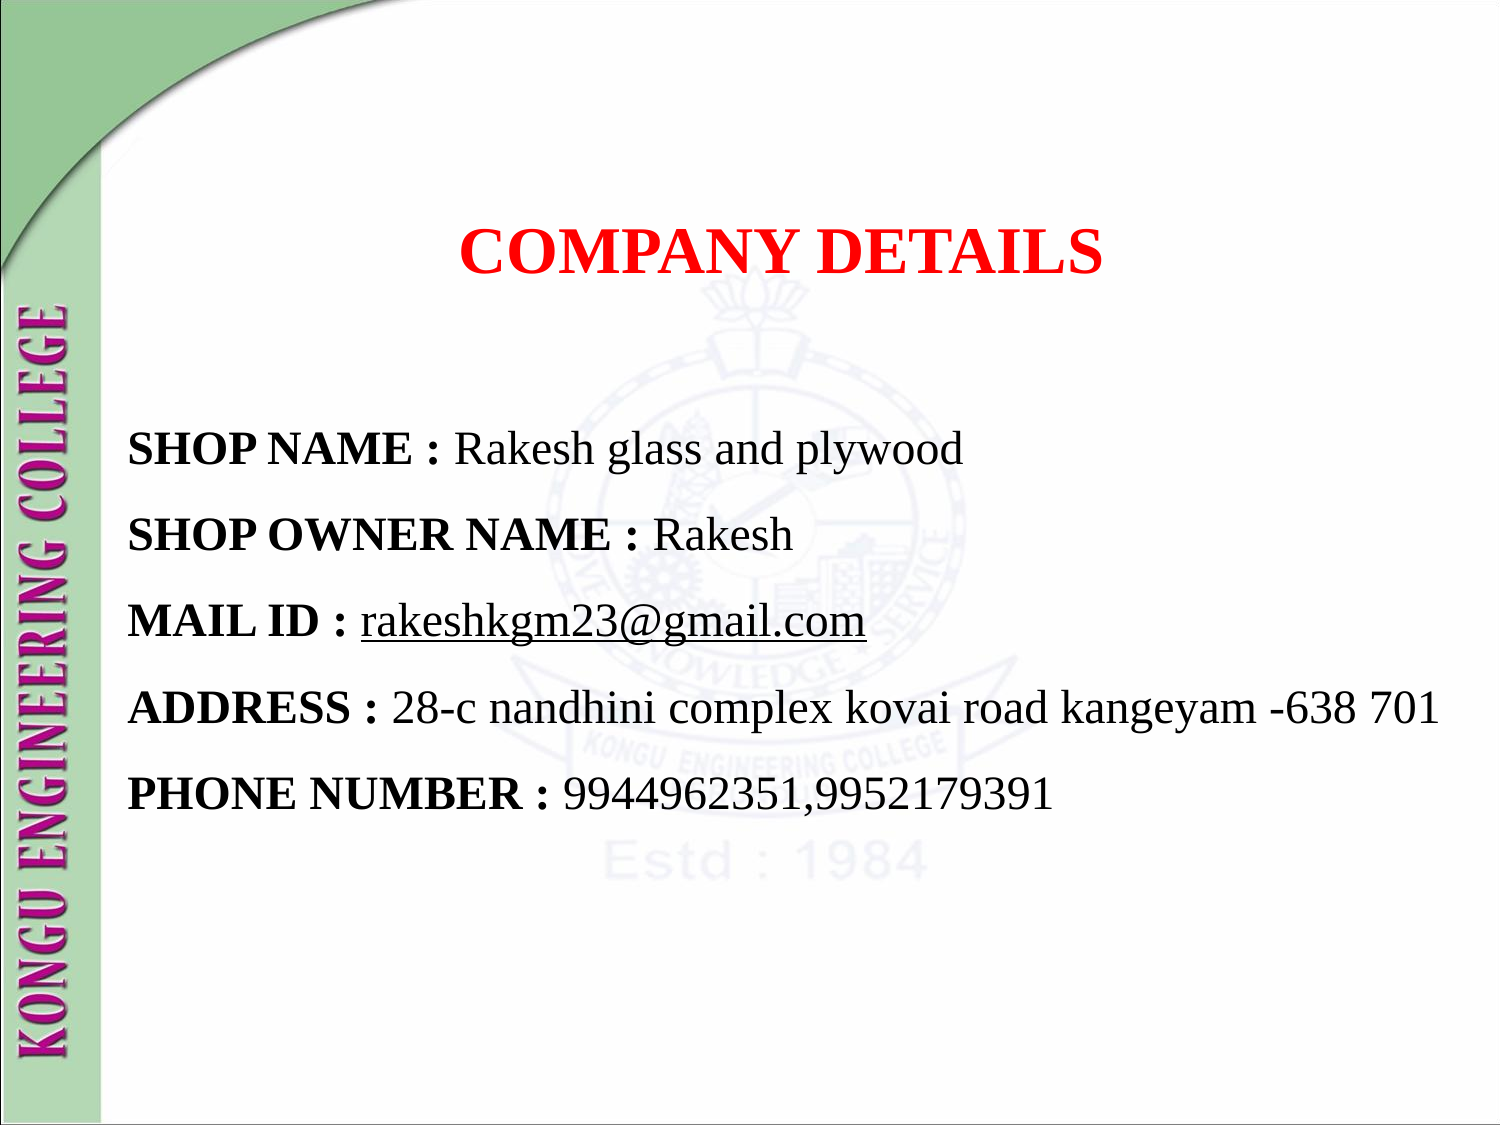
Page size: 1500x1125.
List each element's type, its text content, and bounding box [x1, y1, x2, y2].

text_box SHOP NAME : Rakesh glass and plywood SHOP OWNER NAME : Rakesh MAIL ID : rakeshkgm23@gmail.com ADDRESS : 28-c nandhini complex kovai road kangeyam -638 701 PHONE NUMBER : 9944962351,9952179391 [112, 380, 1463, 884]
picture [0, 0, 1500, 1125]
text_box COMPANY DETAILS [293, 199, 1282, 295]
